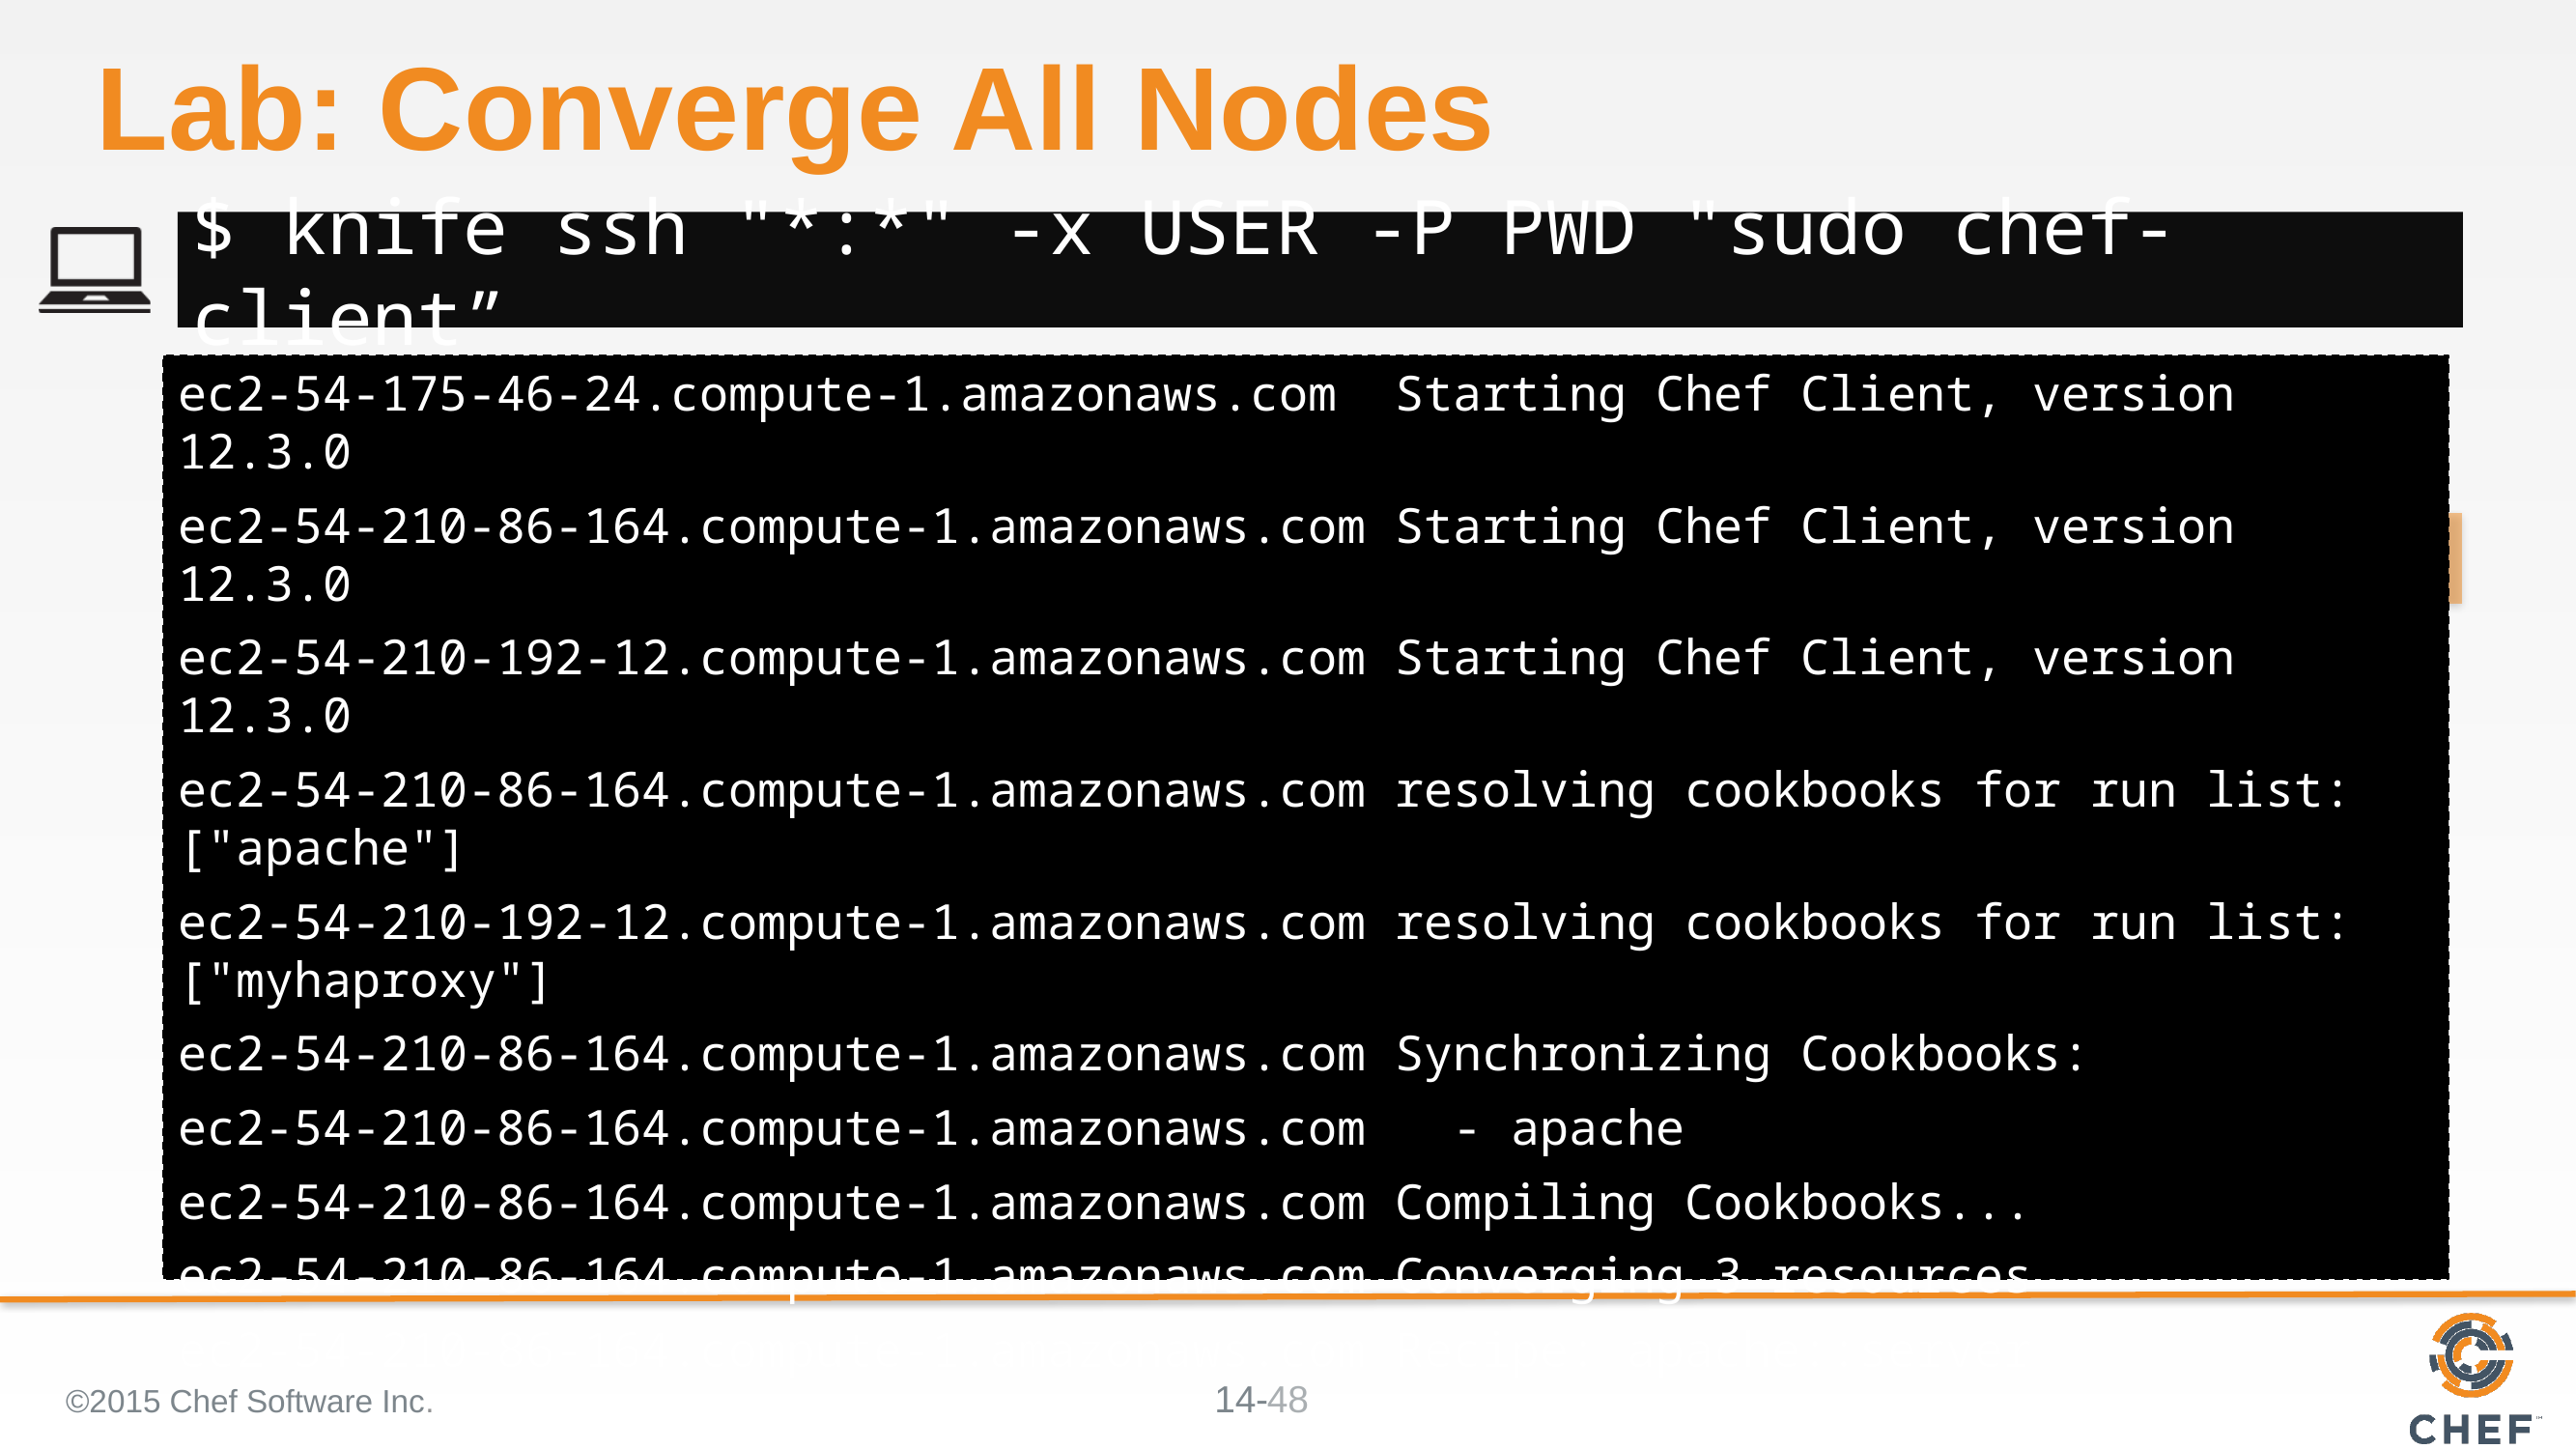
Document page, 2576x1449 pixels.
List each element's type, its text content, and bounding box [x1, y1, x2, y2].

footer ©2015 Chef Software Inc. [51, 1359, 952, 1440]
title Lab: Converge All Nodes [96, 48, 2463, 180]
slide_number 48 [998, 1359, 1578, 1437]
list ec2-54-175-46-24.compute-1.amazonaws.com Starting Chef Client, version 12.3.0 ec2-54-210-86-164.compute-1.amazonaws.com Starting Chef Client, version 12.3.0 ec2-54-210-192-12.compute-1.amazonaws.com Starting Chef Client, version 12.3.0 ec2-54-210-86-164.compute-1.amazonaws.com resolving cookbooks for run list: ["apache"] ec2-54-210-192-12.compute-1.amazonaws.com resolving cookbooks for run list: ["myhaproxy"] ec2-54-210-86-164.compute-1.amazonaws.com Synchronizing Cookbooks: ec2-54-210-86-164.compute-1.amazonaws.com - apache ec2-54-210-86-164.compute-1.amazonaws.com Compiling Cookbooks... ec2-54-210-86-164.compute-1.amazonaws.com Converging 3 resources ec2-54-210-86-164.compute-1.amazonaws.com Recipe: apache::server ec2-54-210-192-12.compute-1.amazonaws.com Synchronizing Cookbooks: ec2-54-210-192-12.compute-1.amazonaws.com - build-essential [162, 355, 2449, 1280]
list $ knife ssh "*:*" -x USER -P PWD "sudo chef-client” [177, 212, 2463, 327]
picture [2399, 1297, 2550, 1449]
